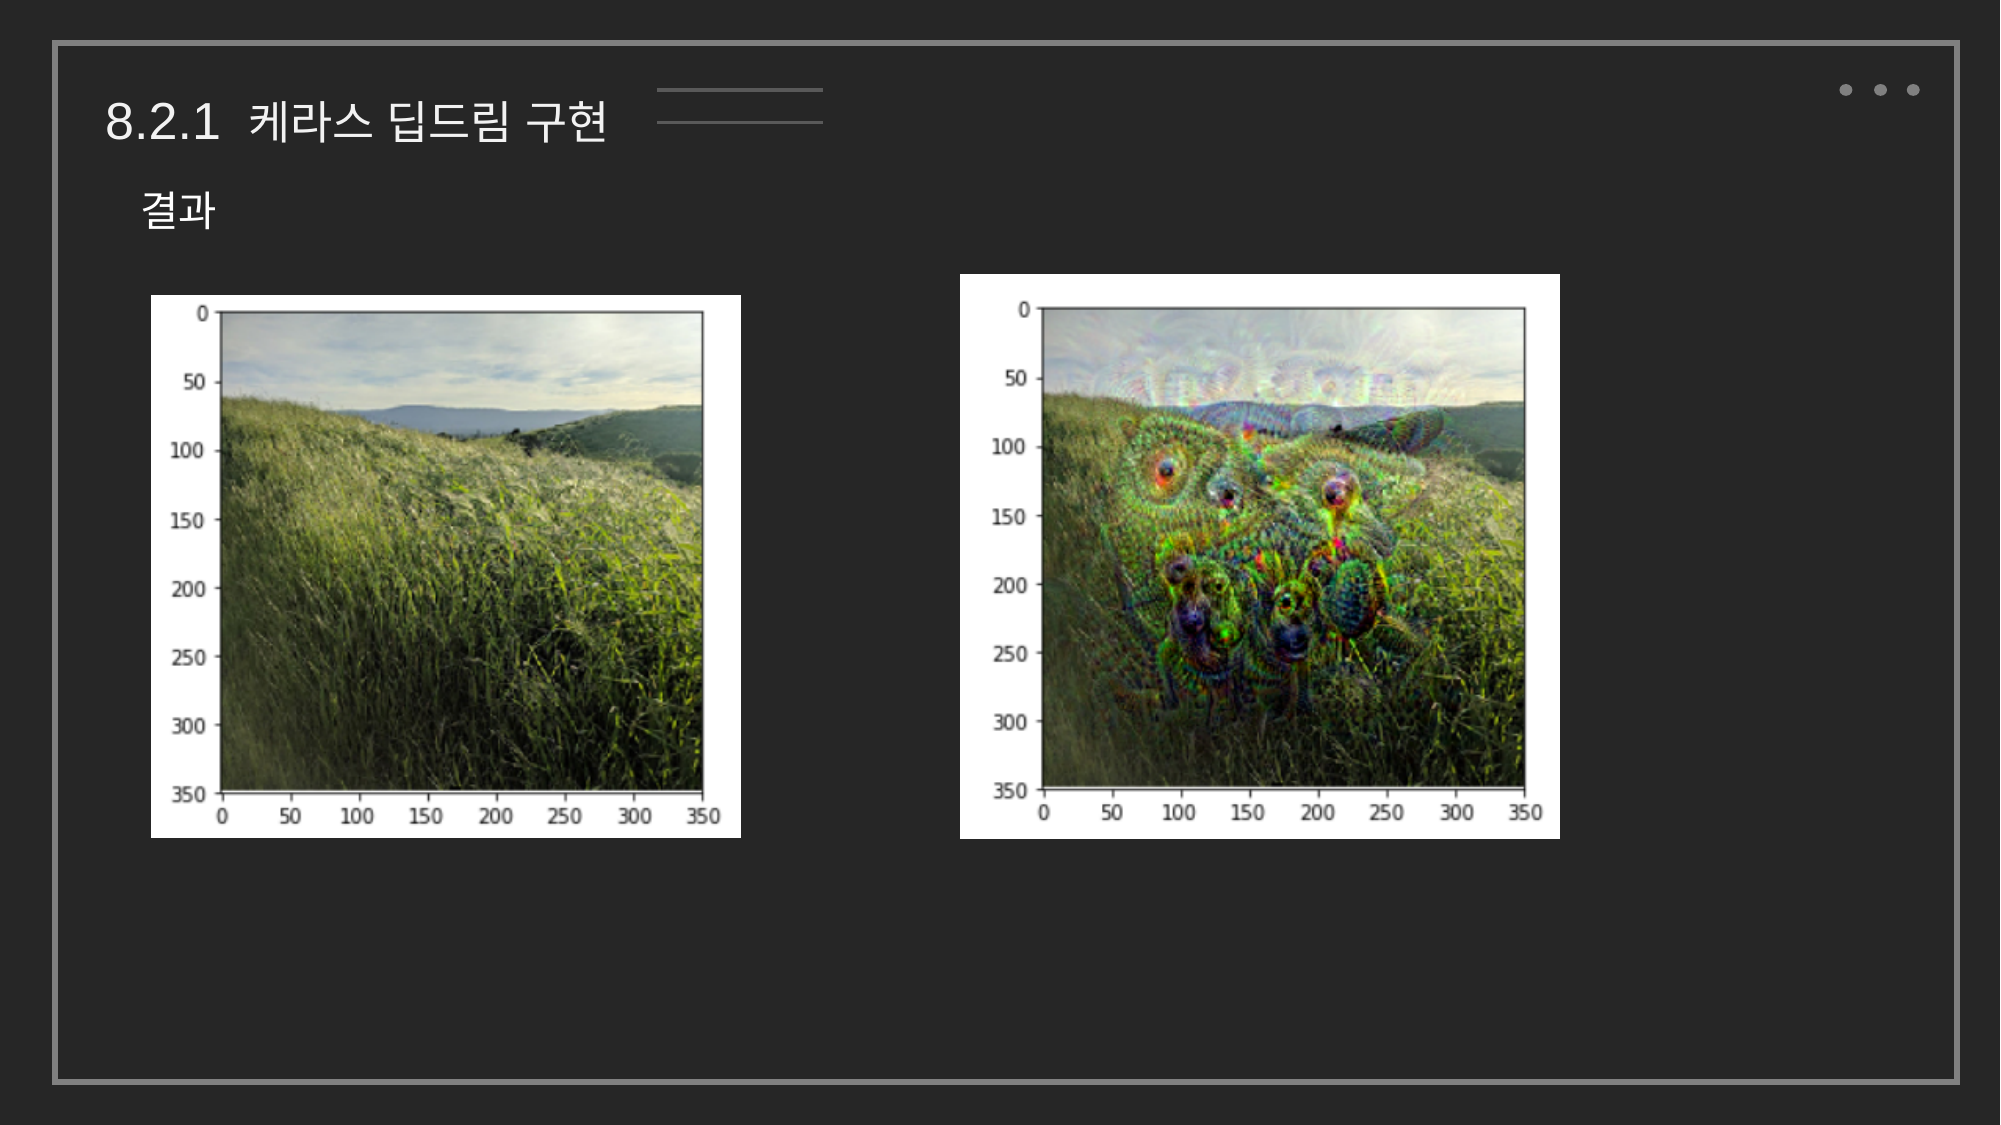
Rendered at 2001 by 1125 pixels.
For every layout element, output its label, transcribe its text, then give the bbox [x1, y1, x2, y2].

text_box 8.2.1 케라스 딥드림 구현 [90, 49, 1178, 158]
text_box 결과 [125, 177, 1281, 243]
picture [960, 273, 1560, 839]
text_box [53, 41, 1959, 1084]
picture [150, 294, 741, 838]
